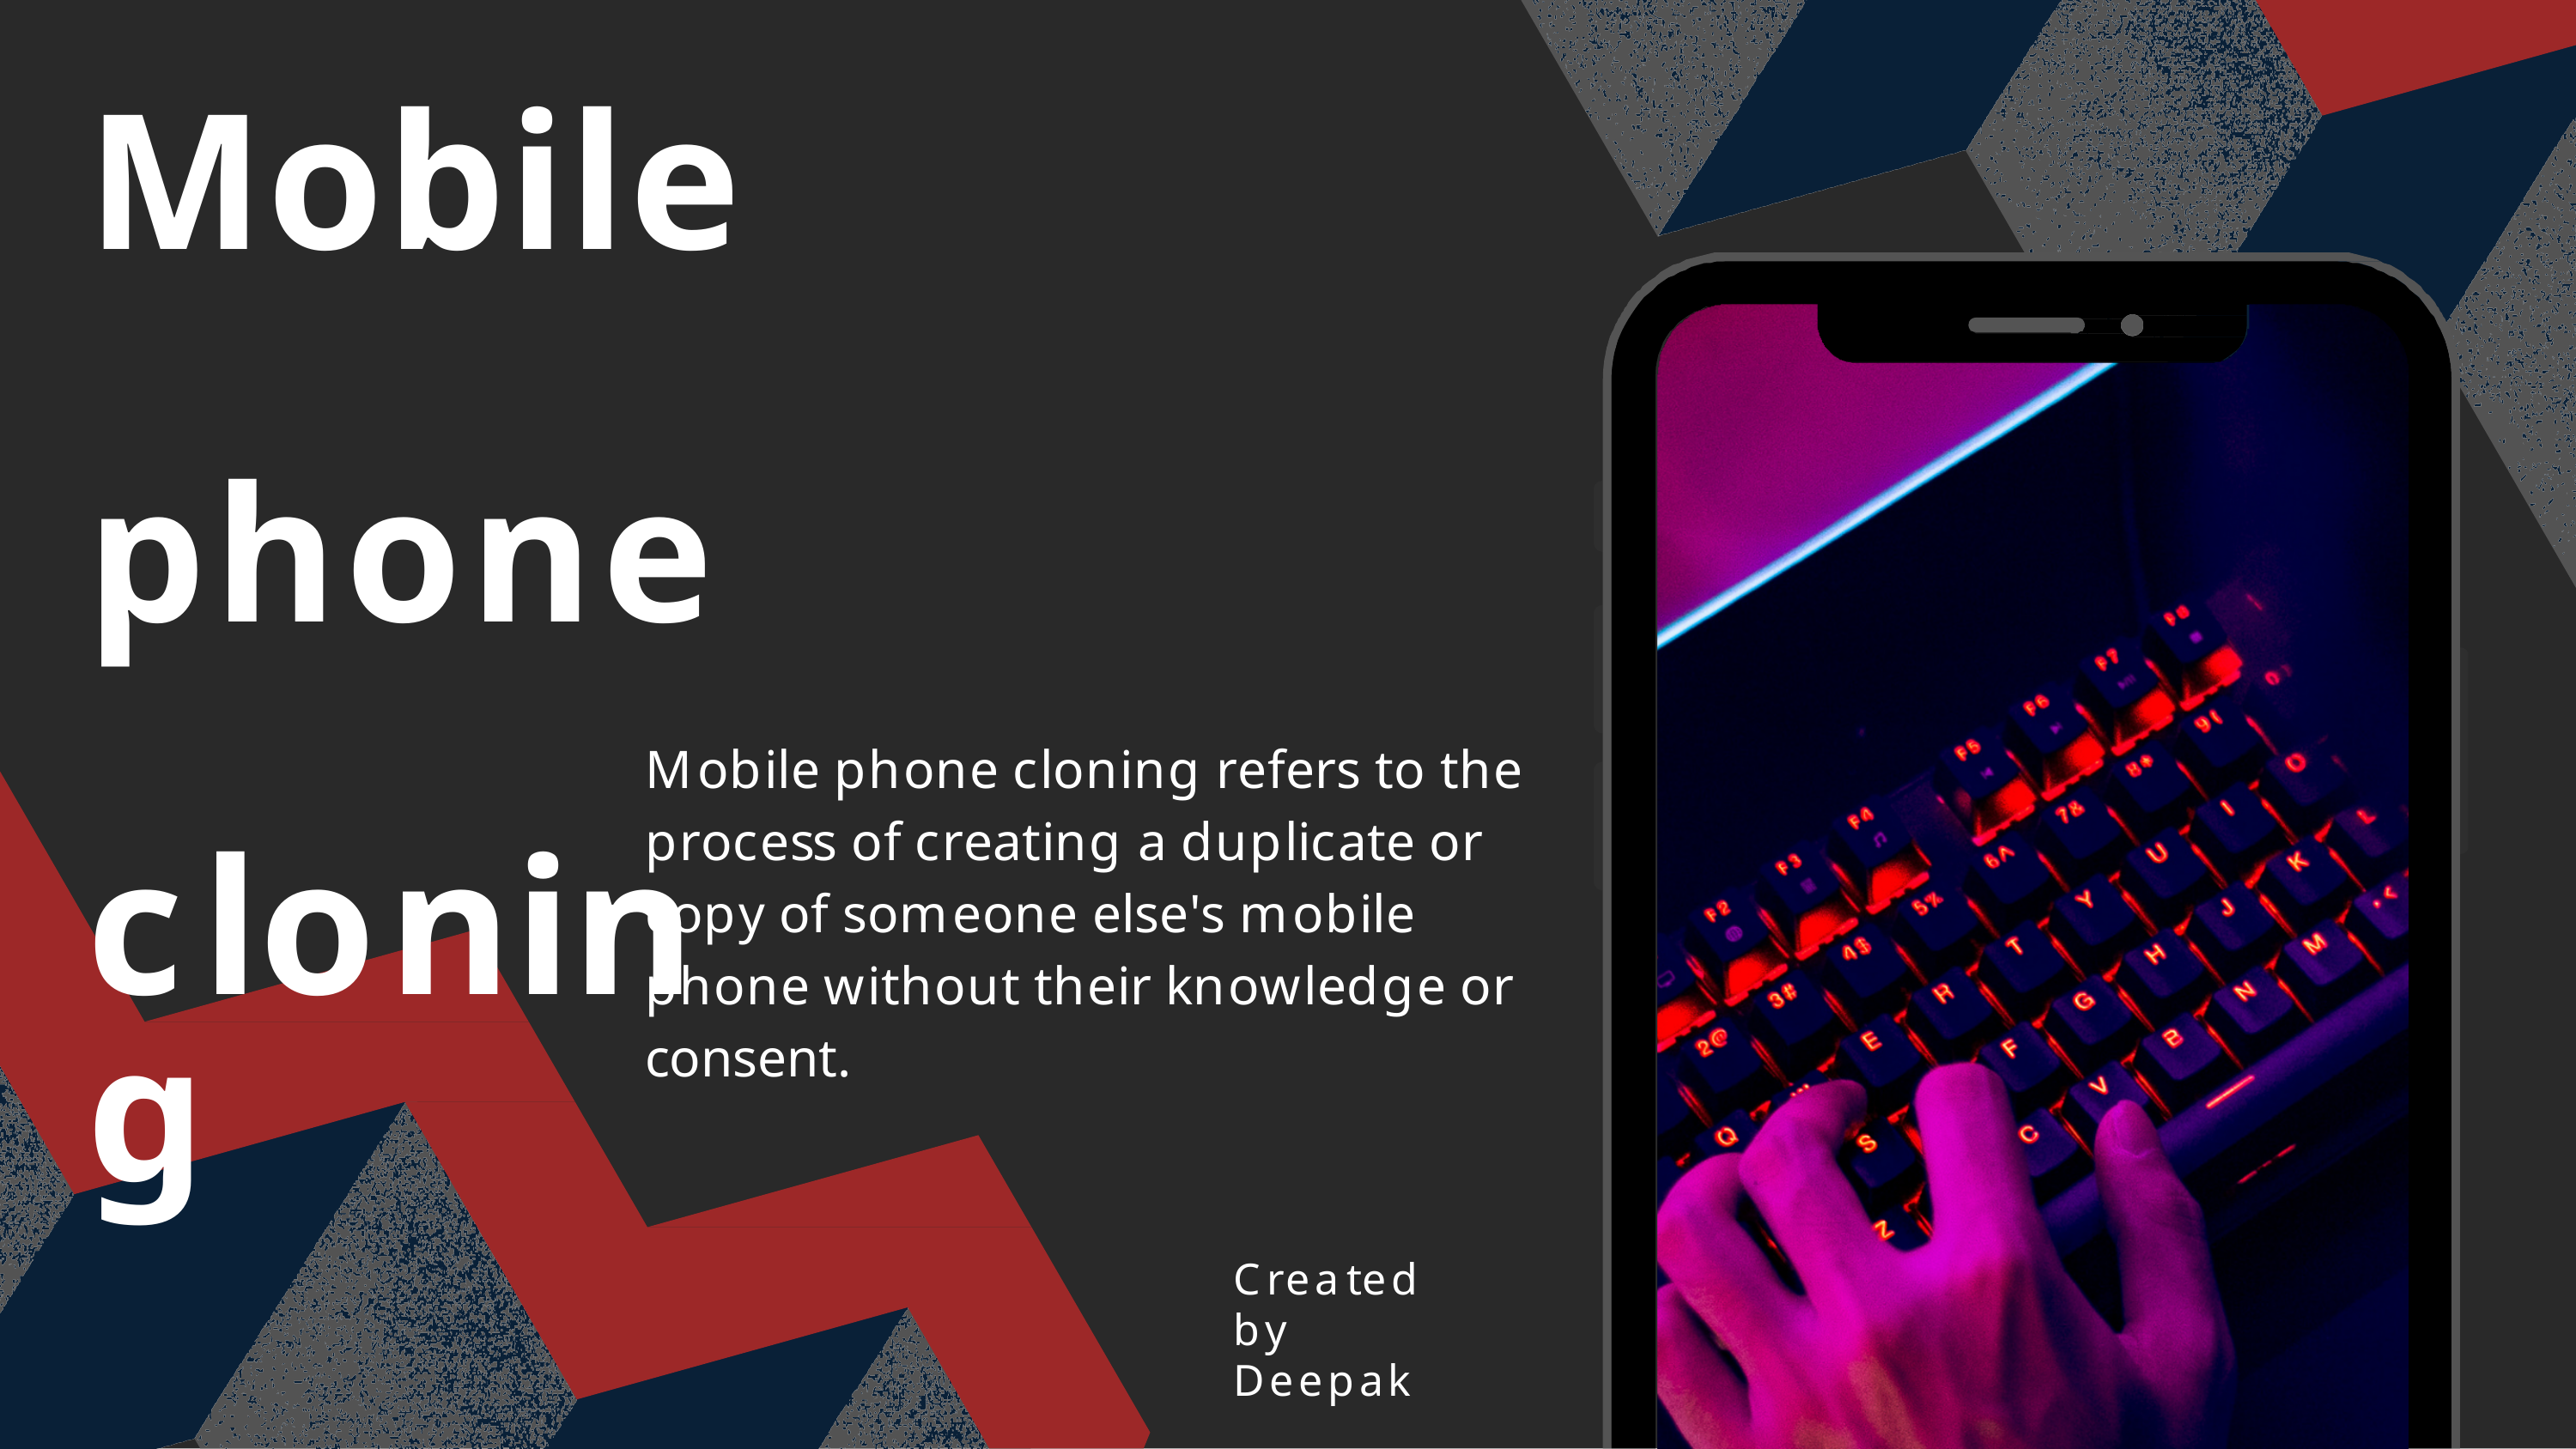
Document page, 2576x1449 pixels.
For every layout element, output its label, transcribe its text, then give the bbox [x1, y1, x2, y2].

text_box Mobile phone cloning refers to the process of creating a duplicate or copy of someone else's mobile phone without their knowledge or consent. [642, 724, 1516, 1088]
title Mobile phone cloning [85, 59, 769, 769]
text_box Created by Deepak [1231, 1248, 1481, 1405]
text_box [0, 771, 1151, 1449]
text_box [1521, 0, 2576, 1449]
